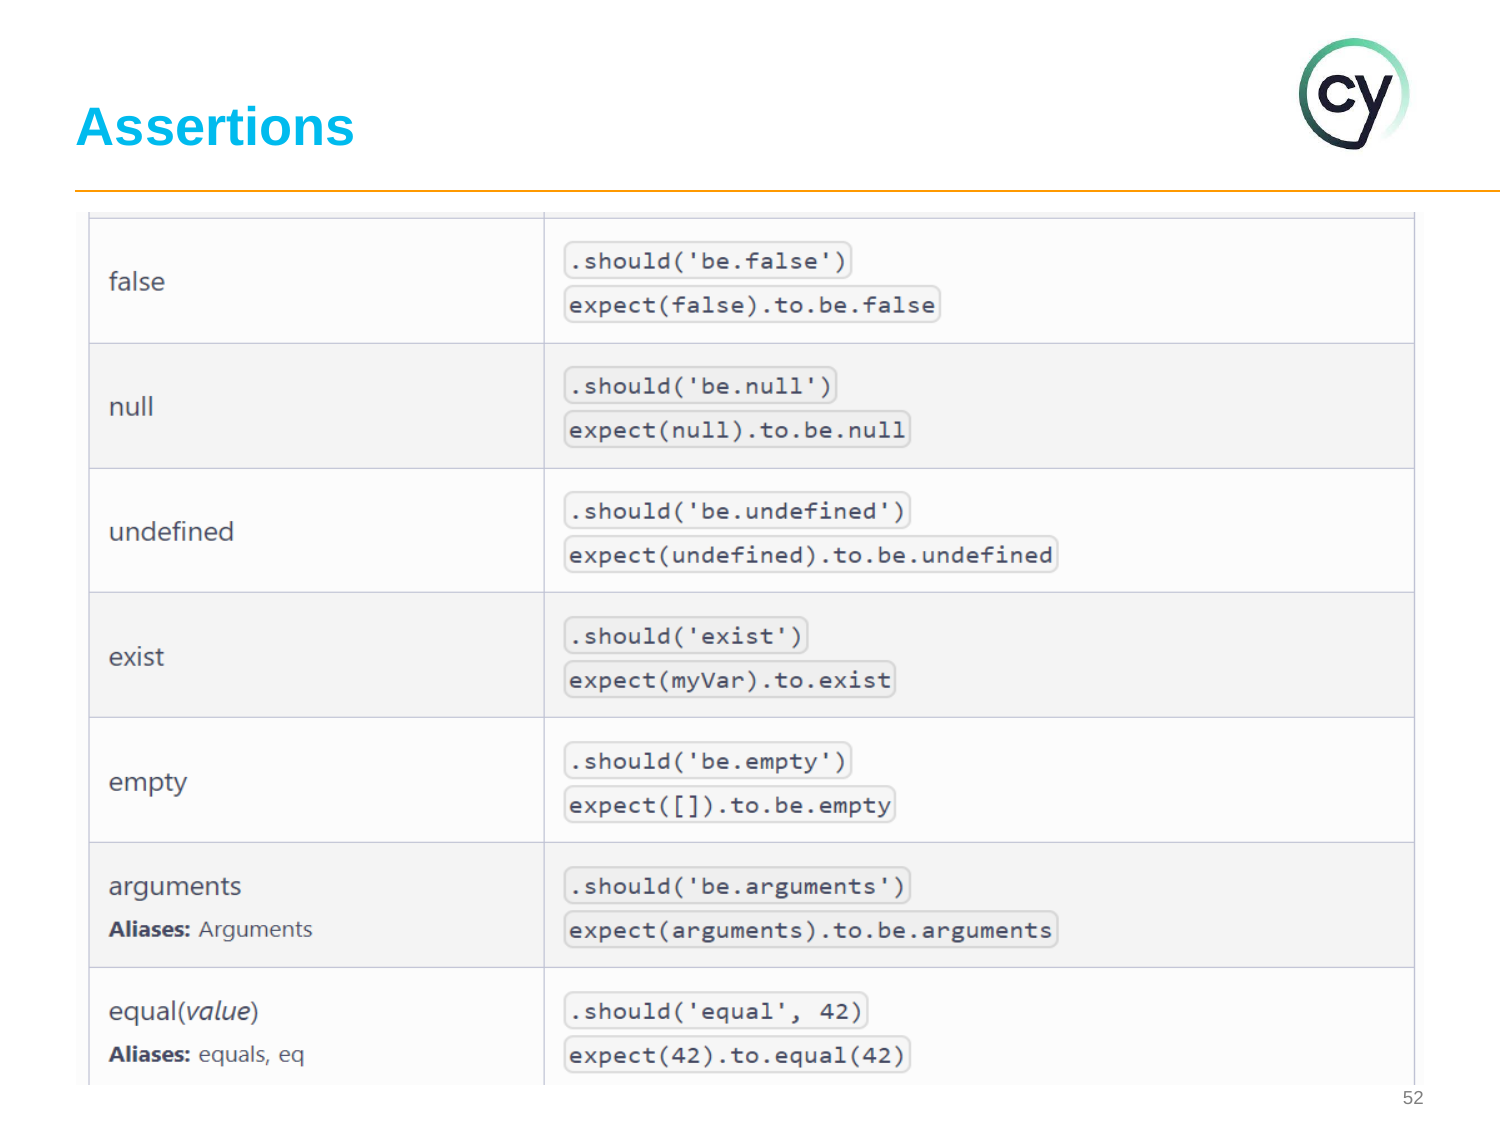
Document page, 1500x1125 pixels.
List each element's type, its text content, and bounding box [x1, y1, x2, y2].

picture [75, 212, 1424, 1085]
title Assertions [75, 27, 1422, 157]
